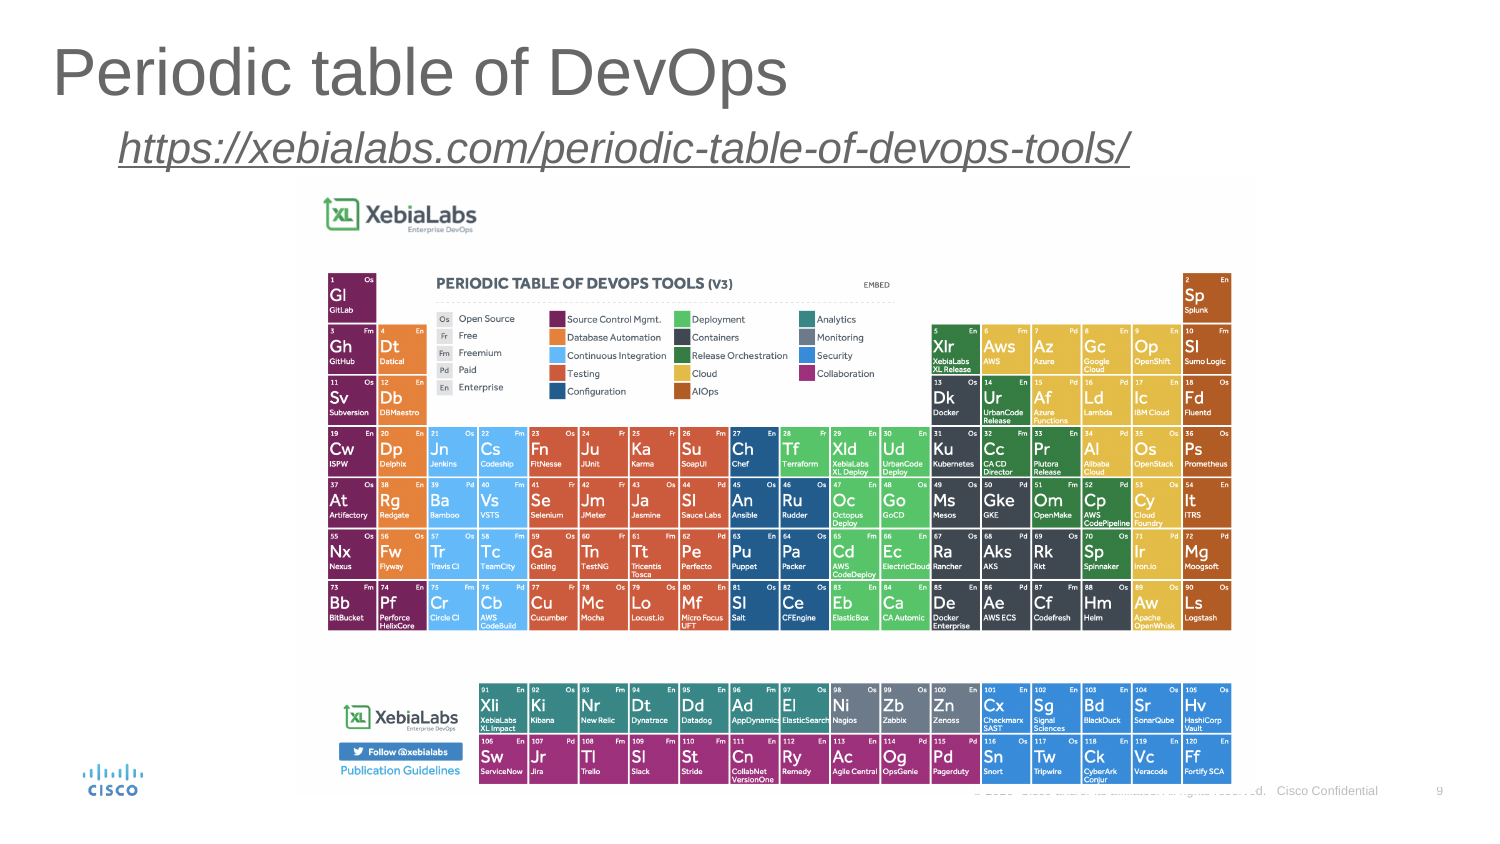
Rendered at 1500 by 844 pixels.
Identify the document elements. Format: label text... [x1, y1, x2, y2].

list https://xebialabs.com/periodic-table-of-devops-tools/ [93, 116, 1429, 237]
picture [77, 758, 149, 803]
title Periodic table of DevOps [37, 16, 1407, 137]
picture [295, 175, 1255, 794]
